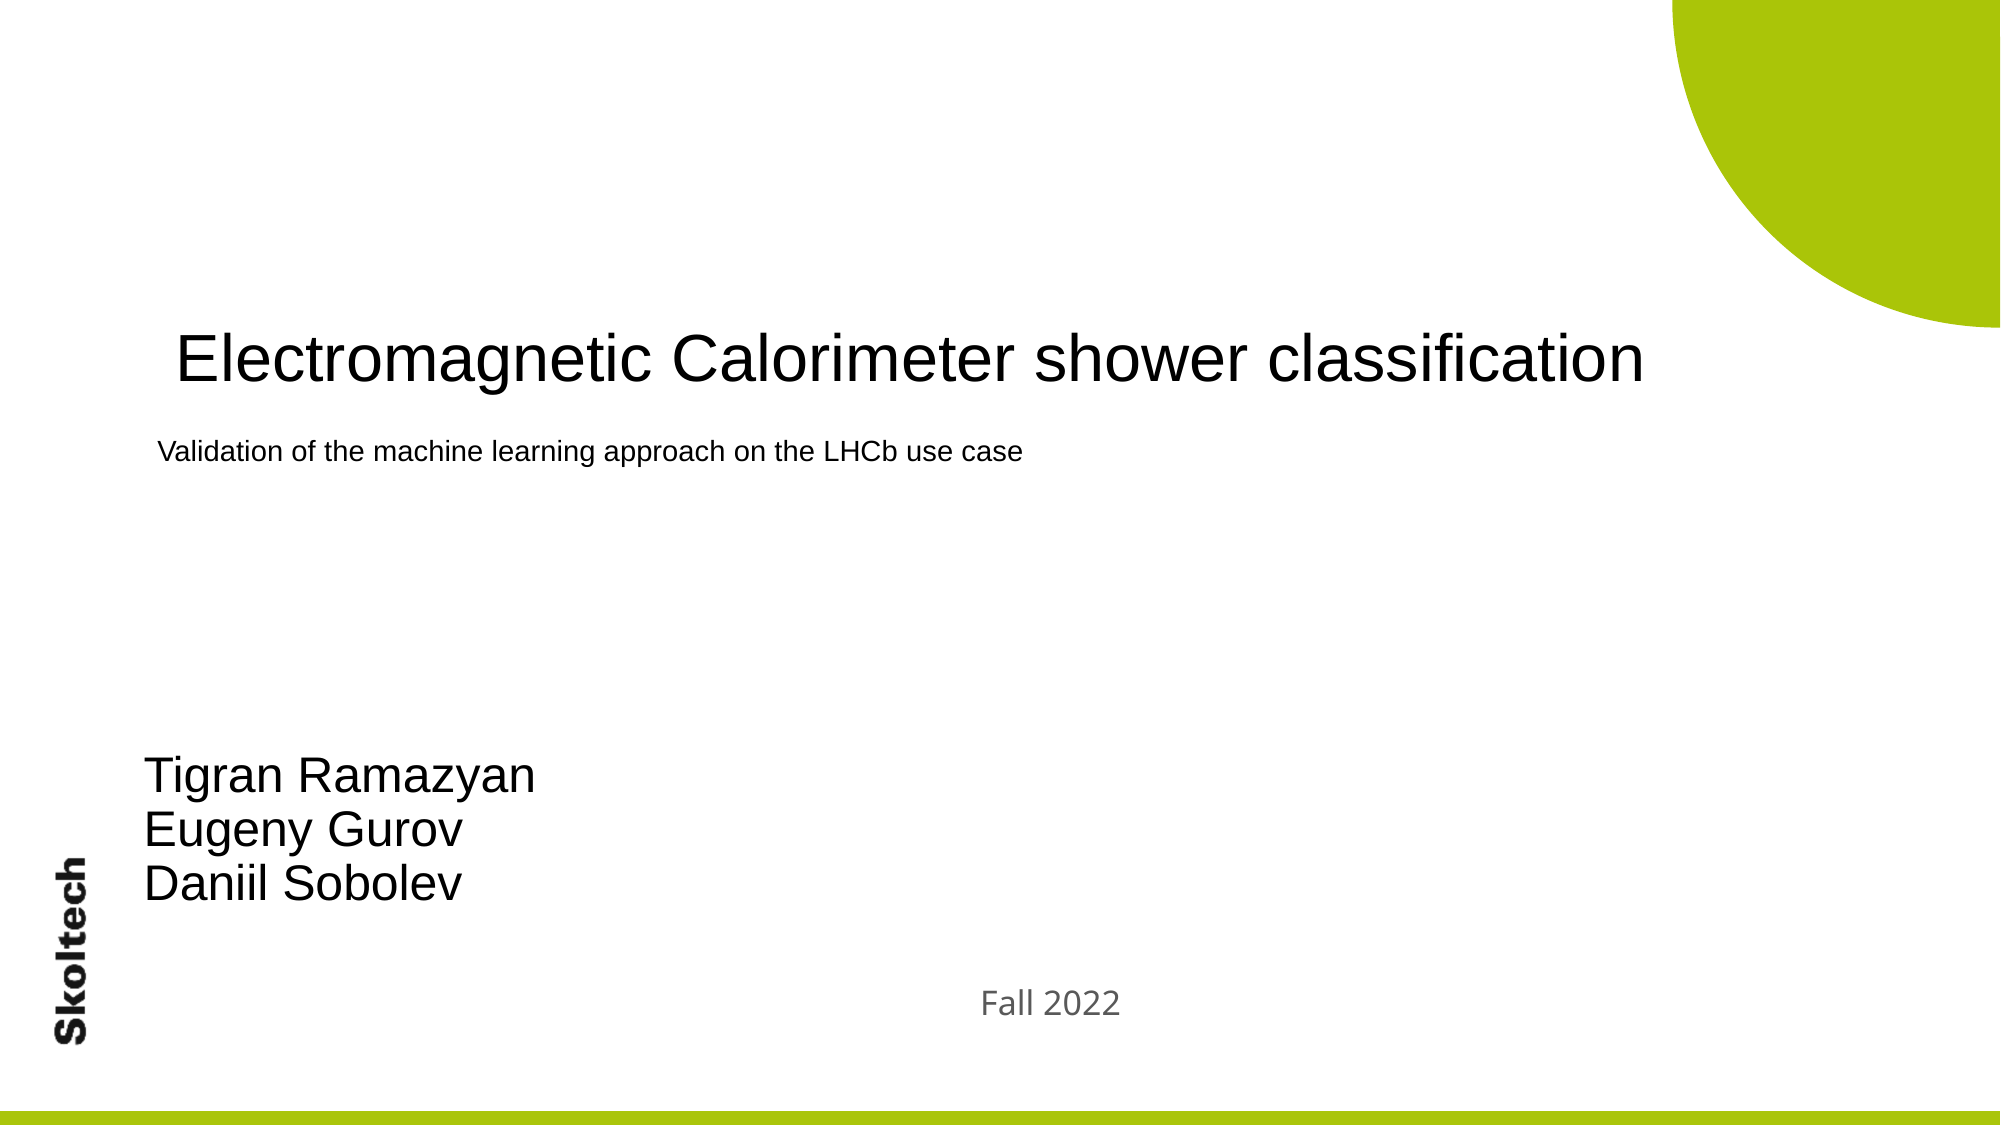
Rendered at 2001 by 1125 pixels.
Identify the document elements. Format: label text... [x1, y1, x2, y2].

text_box Validation of the machine learning approach on the LHCb use case [142, 425, 1253, 475]
text_box Fall 2022 [525, 974, 1576, 1030]
picture [54, 853, 86, 1050]
text_box [757, 307, 1345, 471]
text_box Tigran Ramazyan Eugeny Gurov Daniil Sobolev [128, 741, 1179, 942]
